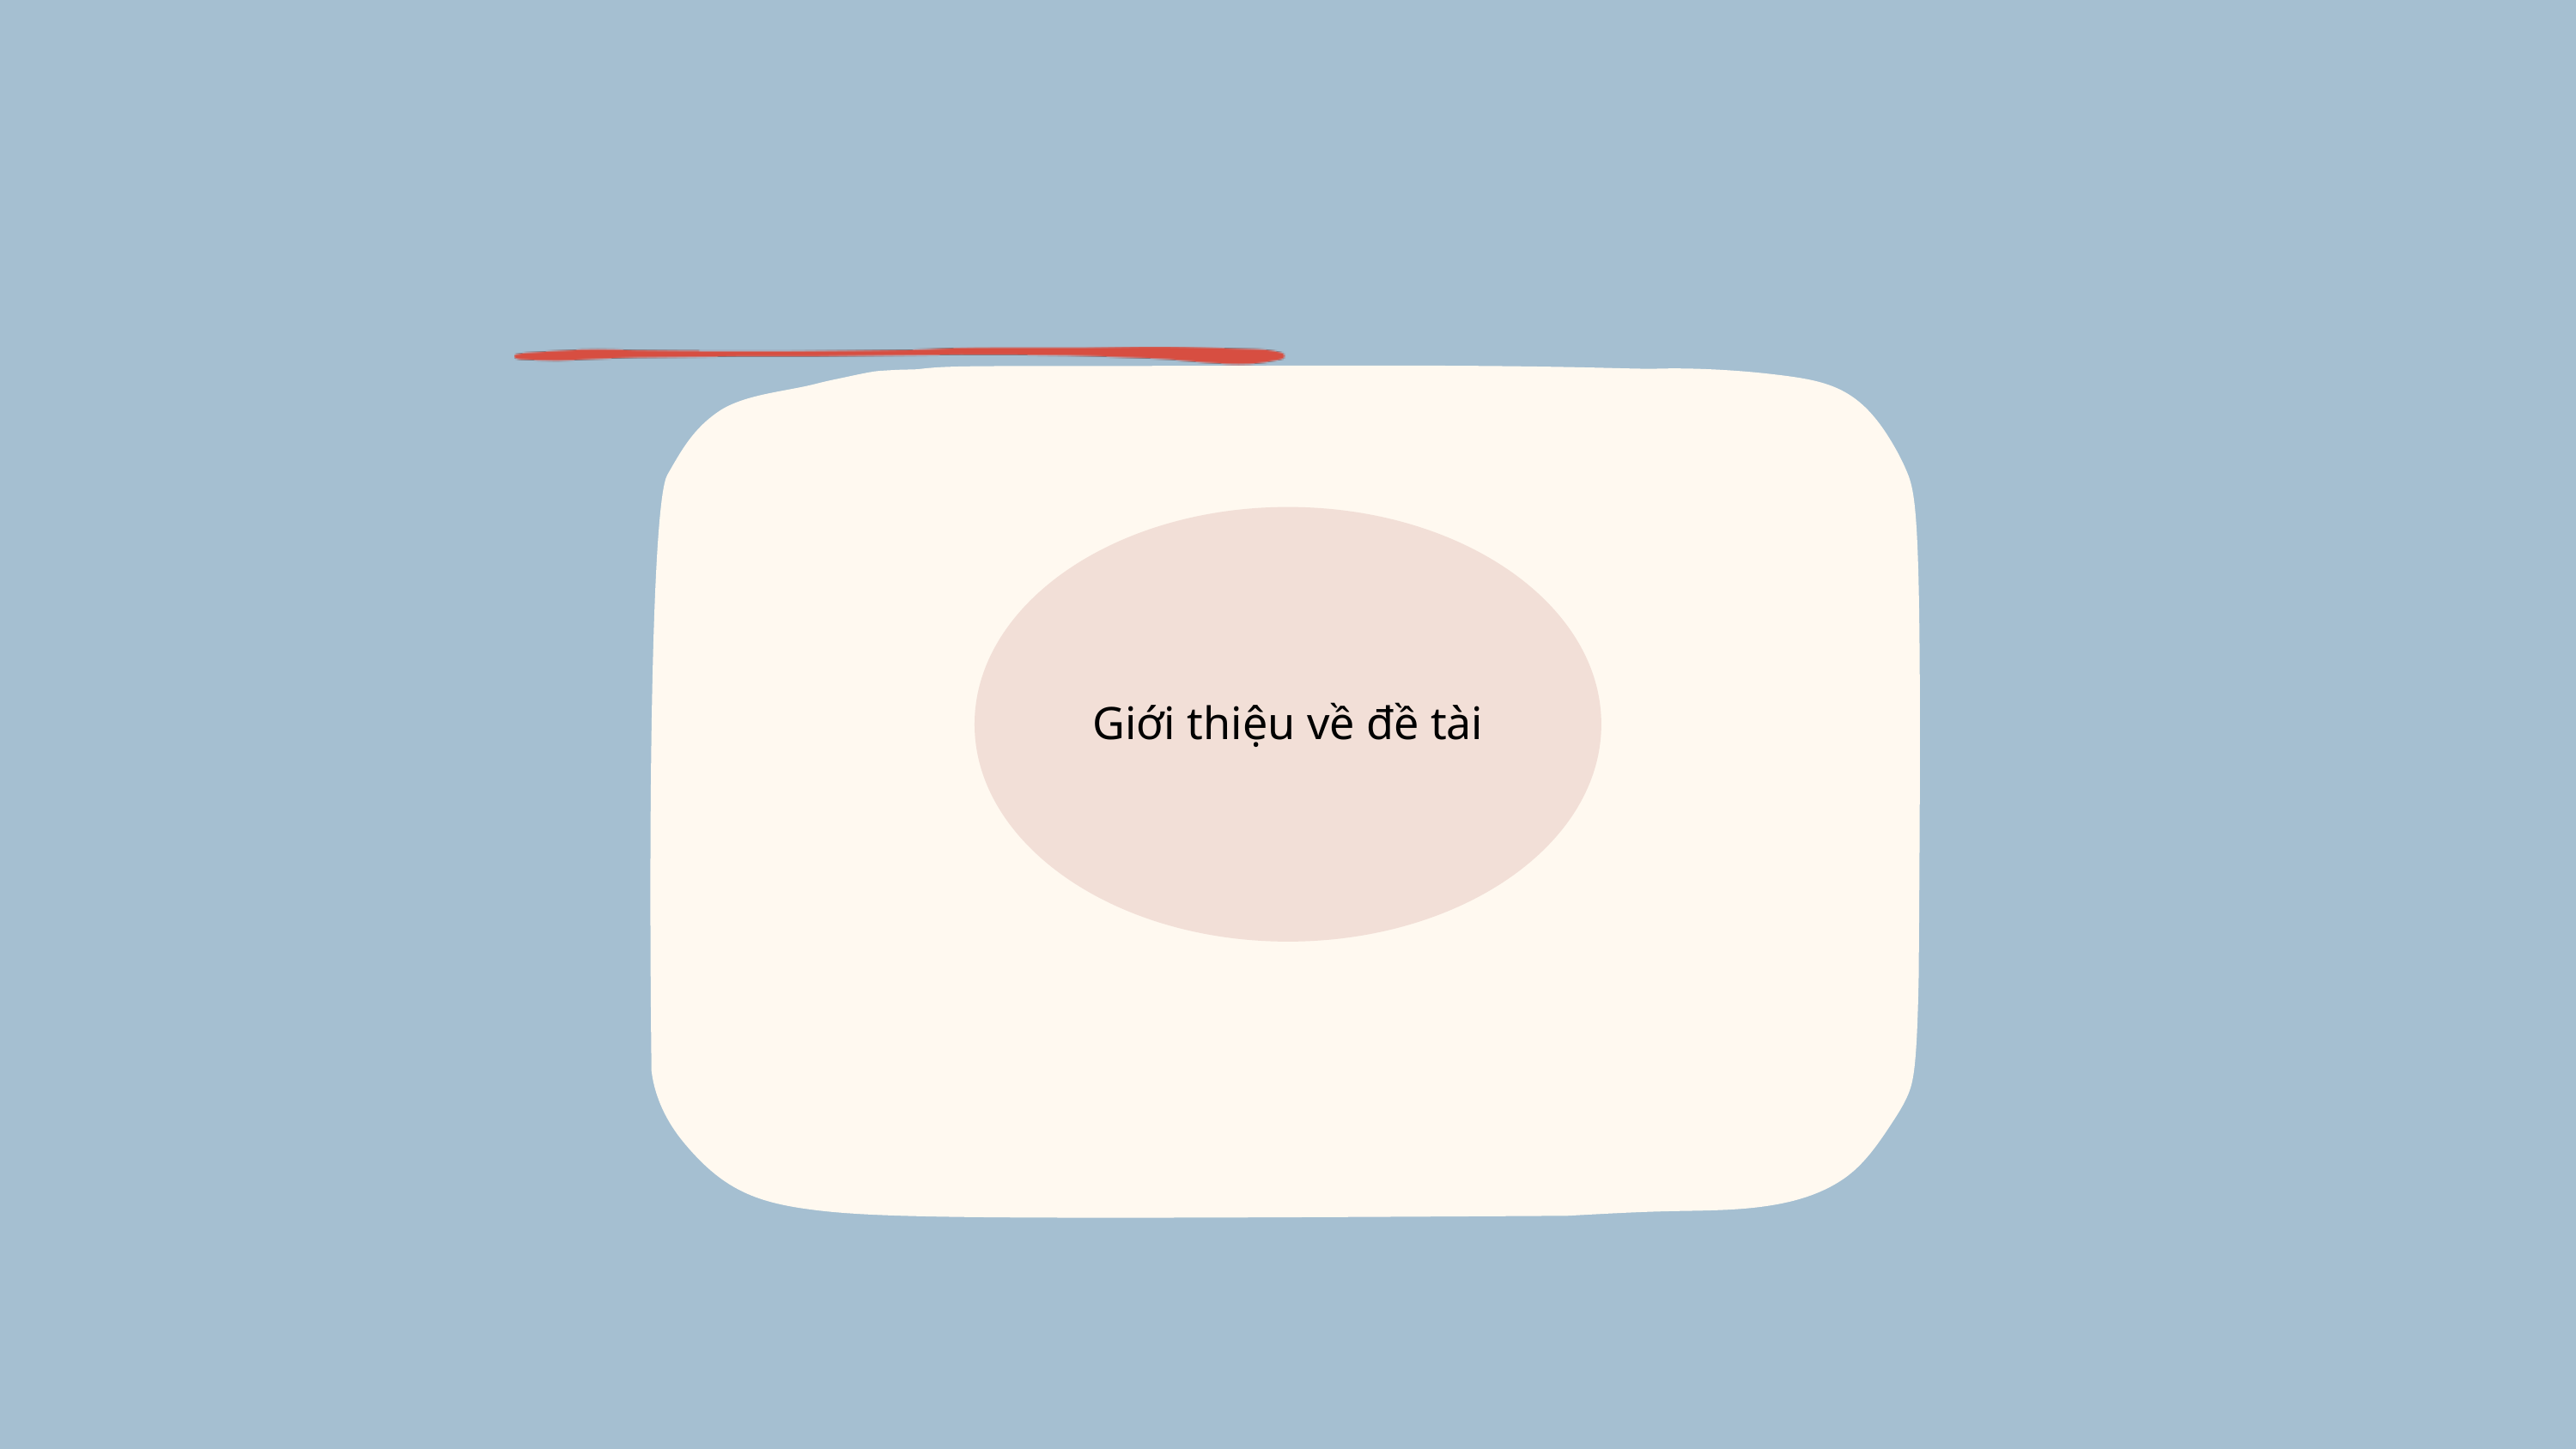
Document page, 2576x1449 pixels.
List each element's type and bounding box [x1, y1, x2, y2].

text_box [974, 506, 1602, 943]
text_box [514, 347, 1285, 366]
text_box [650, 365, 1921, 1218]
